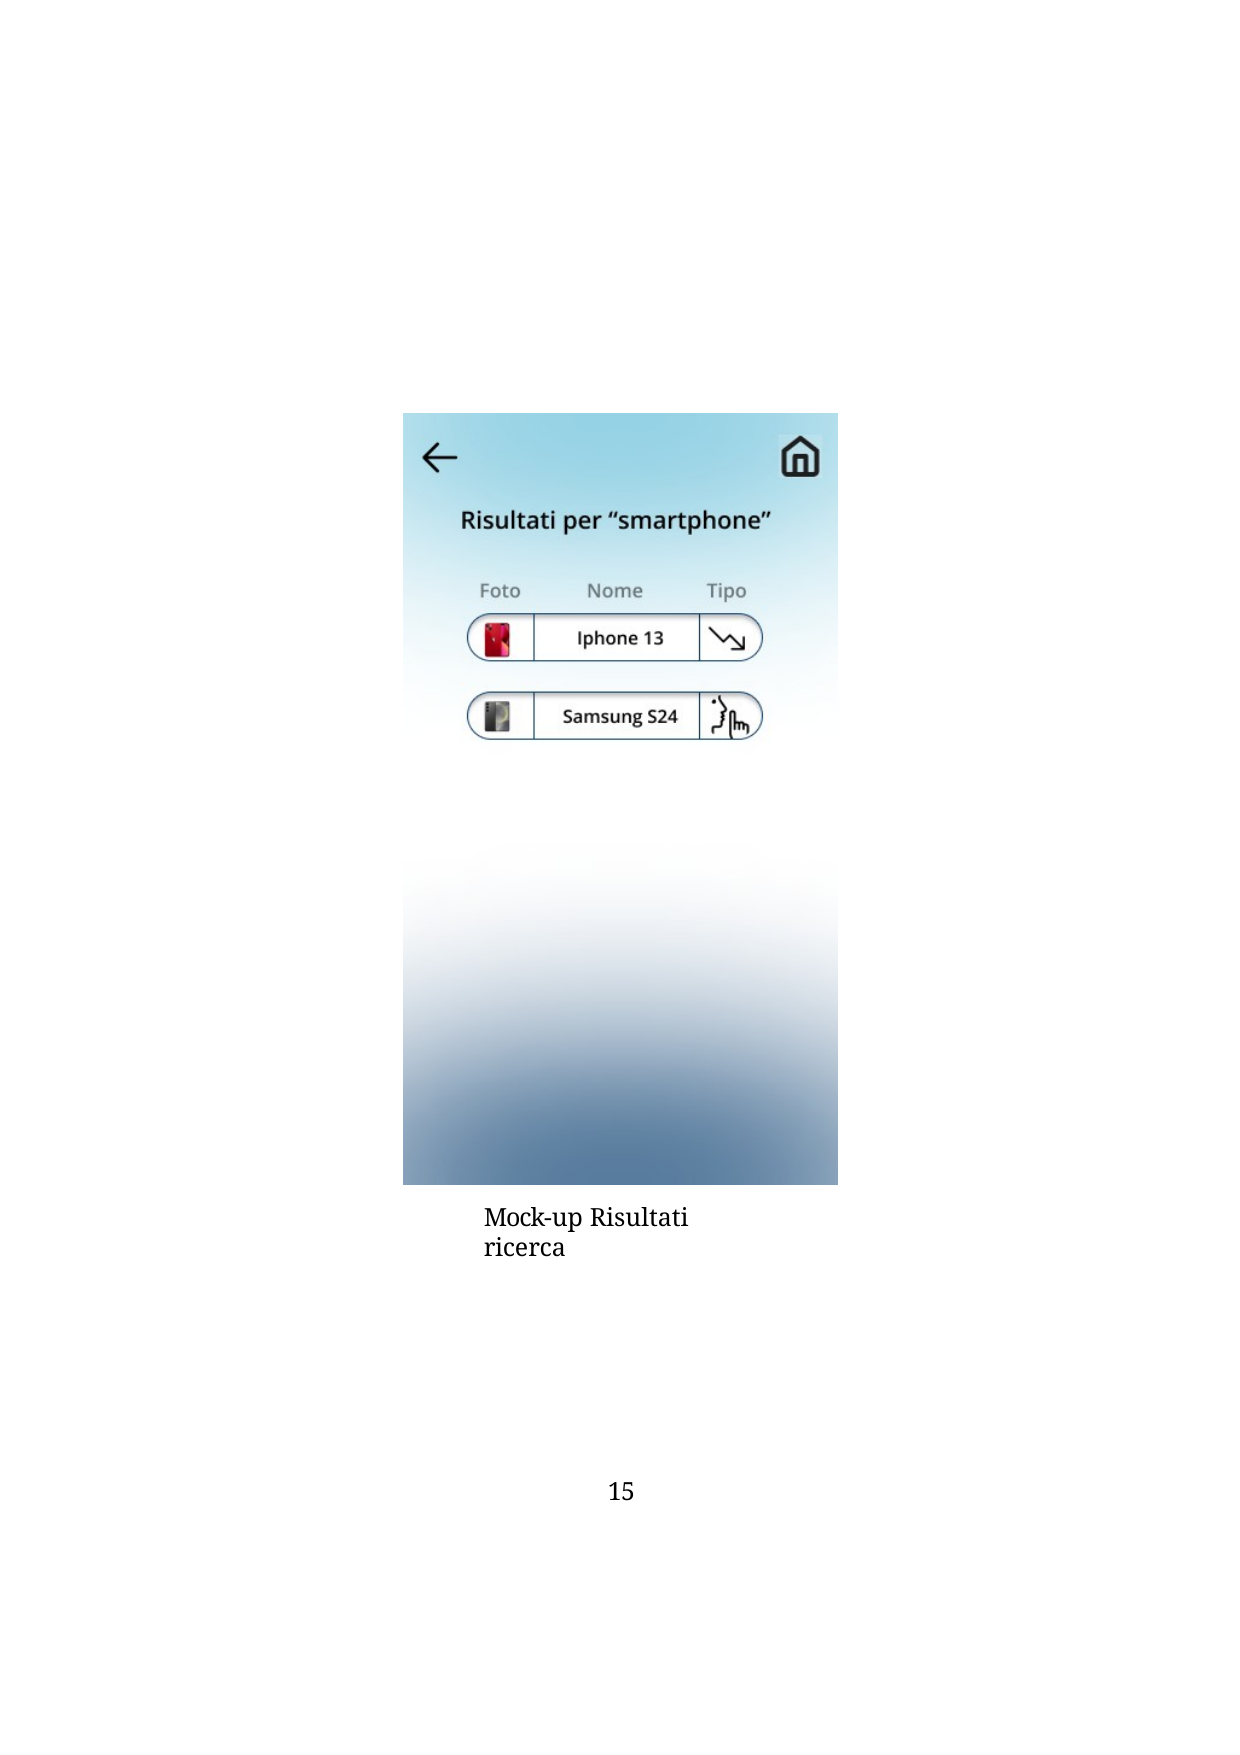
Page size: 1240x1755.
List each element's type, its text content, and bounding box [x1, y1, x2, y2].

text_box Mock-up Risultati ricerca [481, 1199, 759, 1262]
slide_number 30 [601, 1474, 641, 1755]
picture [402, 412, 838, 1185]
